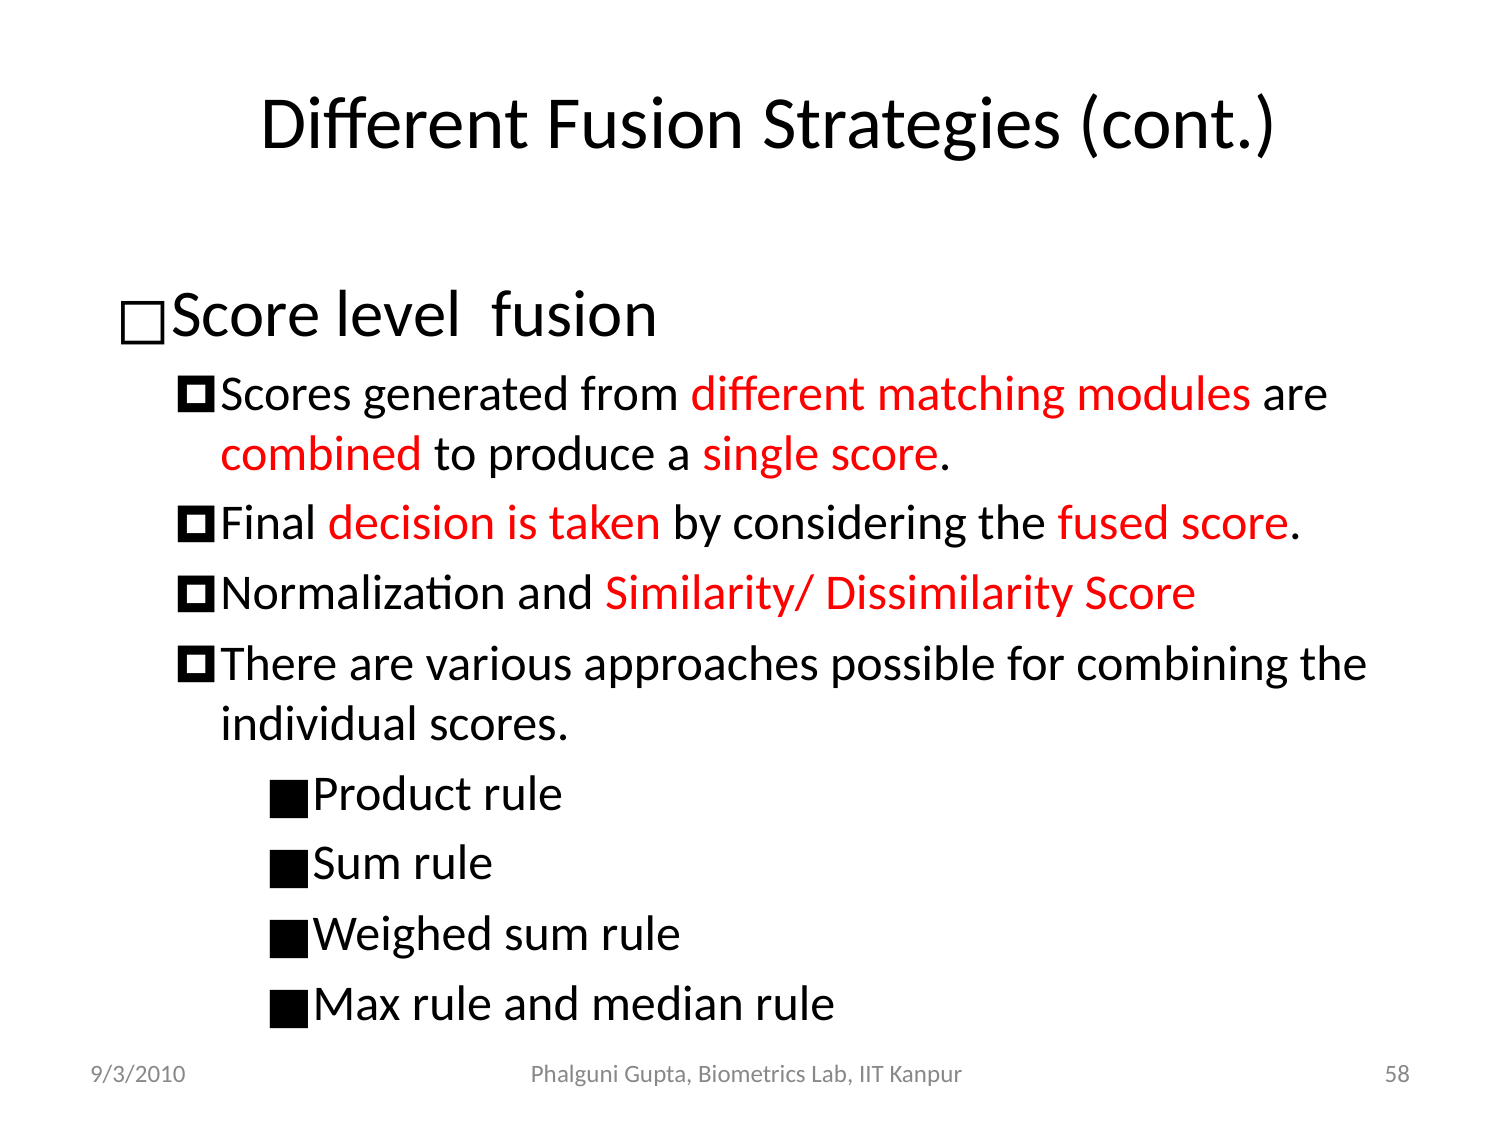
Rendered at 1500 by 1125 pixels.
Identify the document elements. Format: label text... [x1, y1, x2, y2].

list Score level fusion Scores generated from different matching modules are combined to produce a single score. Final decision is taken by considering the fused score. Normalization and Similarity/ Dissimilarity Score There are various approaches possible for combining the individual scores. Product rule Sum rule Weighed sum rule Max rule and median rule [100, 262, 1438, 1088]
slide_number ‹#› [1074, 1042, 1425, 1103]
footer Phalguni Gupta, Biometrics Lab, IIT Kanpur [512, 1042, 988, 1103]
title Different Fusion Strategies (cont.) [100, 37, 1438, 200]
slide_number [75, 1042, 425, 1103]
